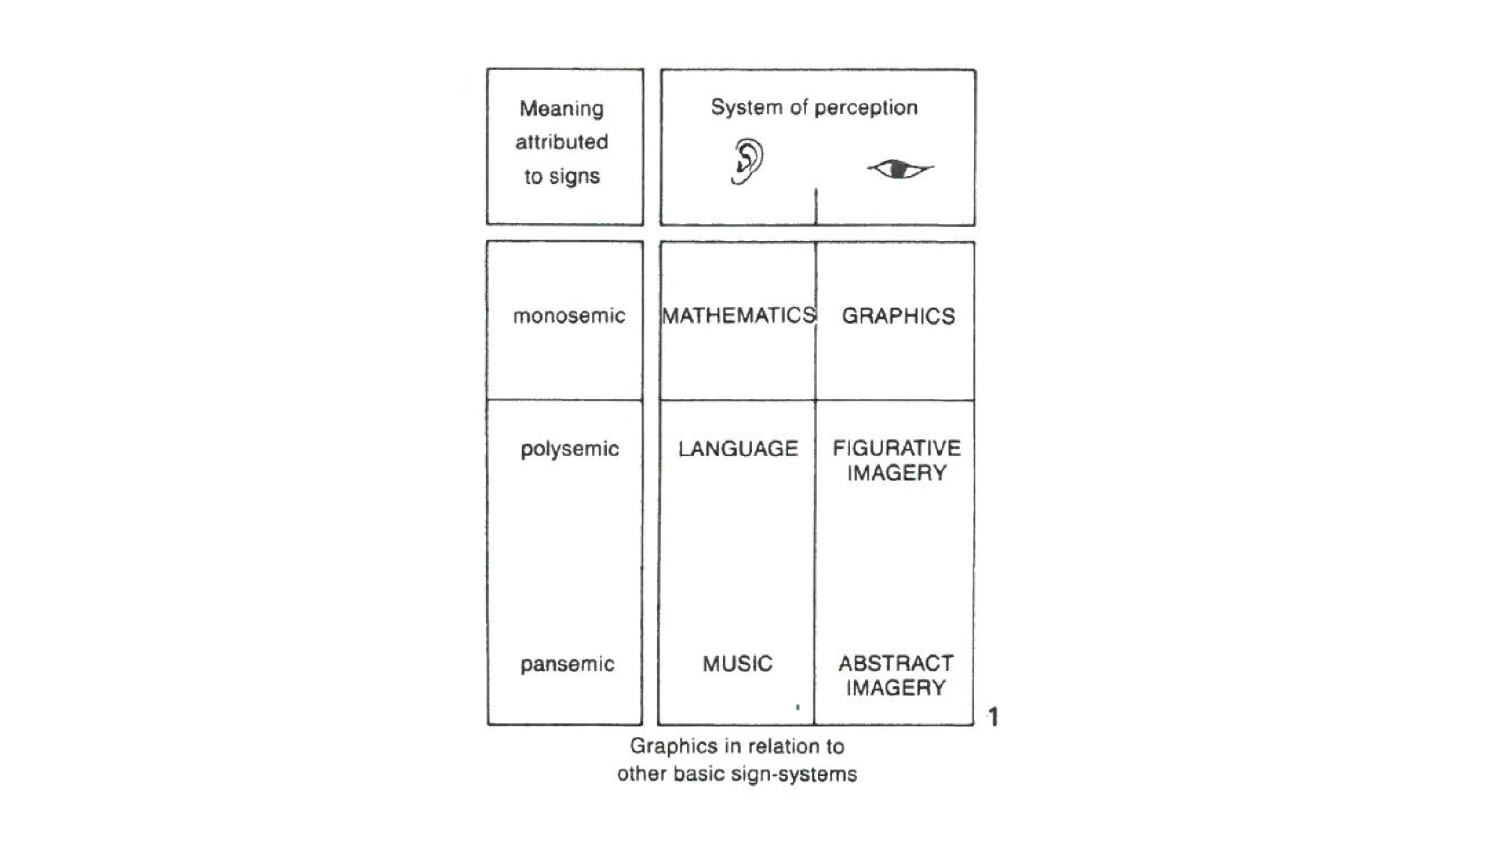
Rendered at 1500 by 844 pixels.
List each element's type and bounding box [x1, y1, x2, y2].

picture [452, 24, 1048, 819]
